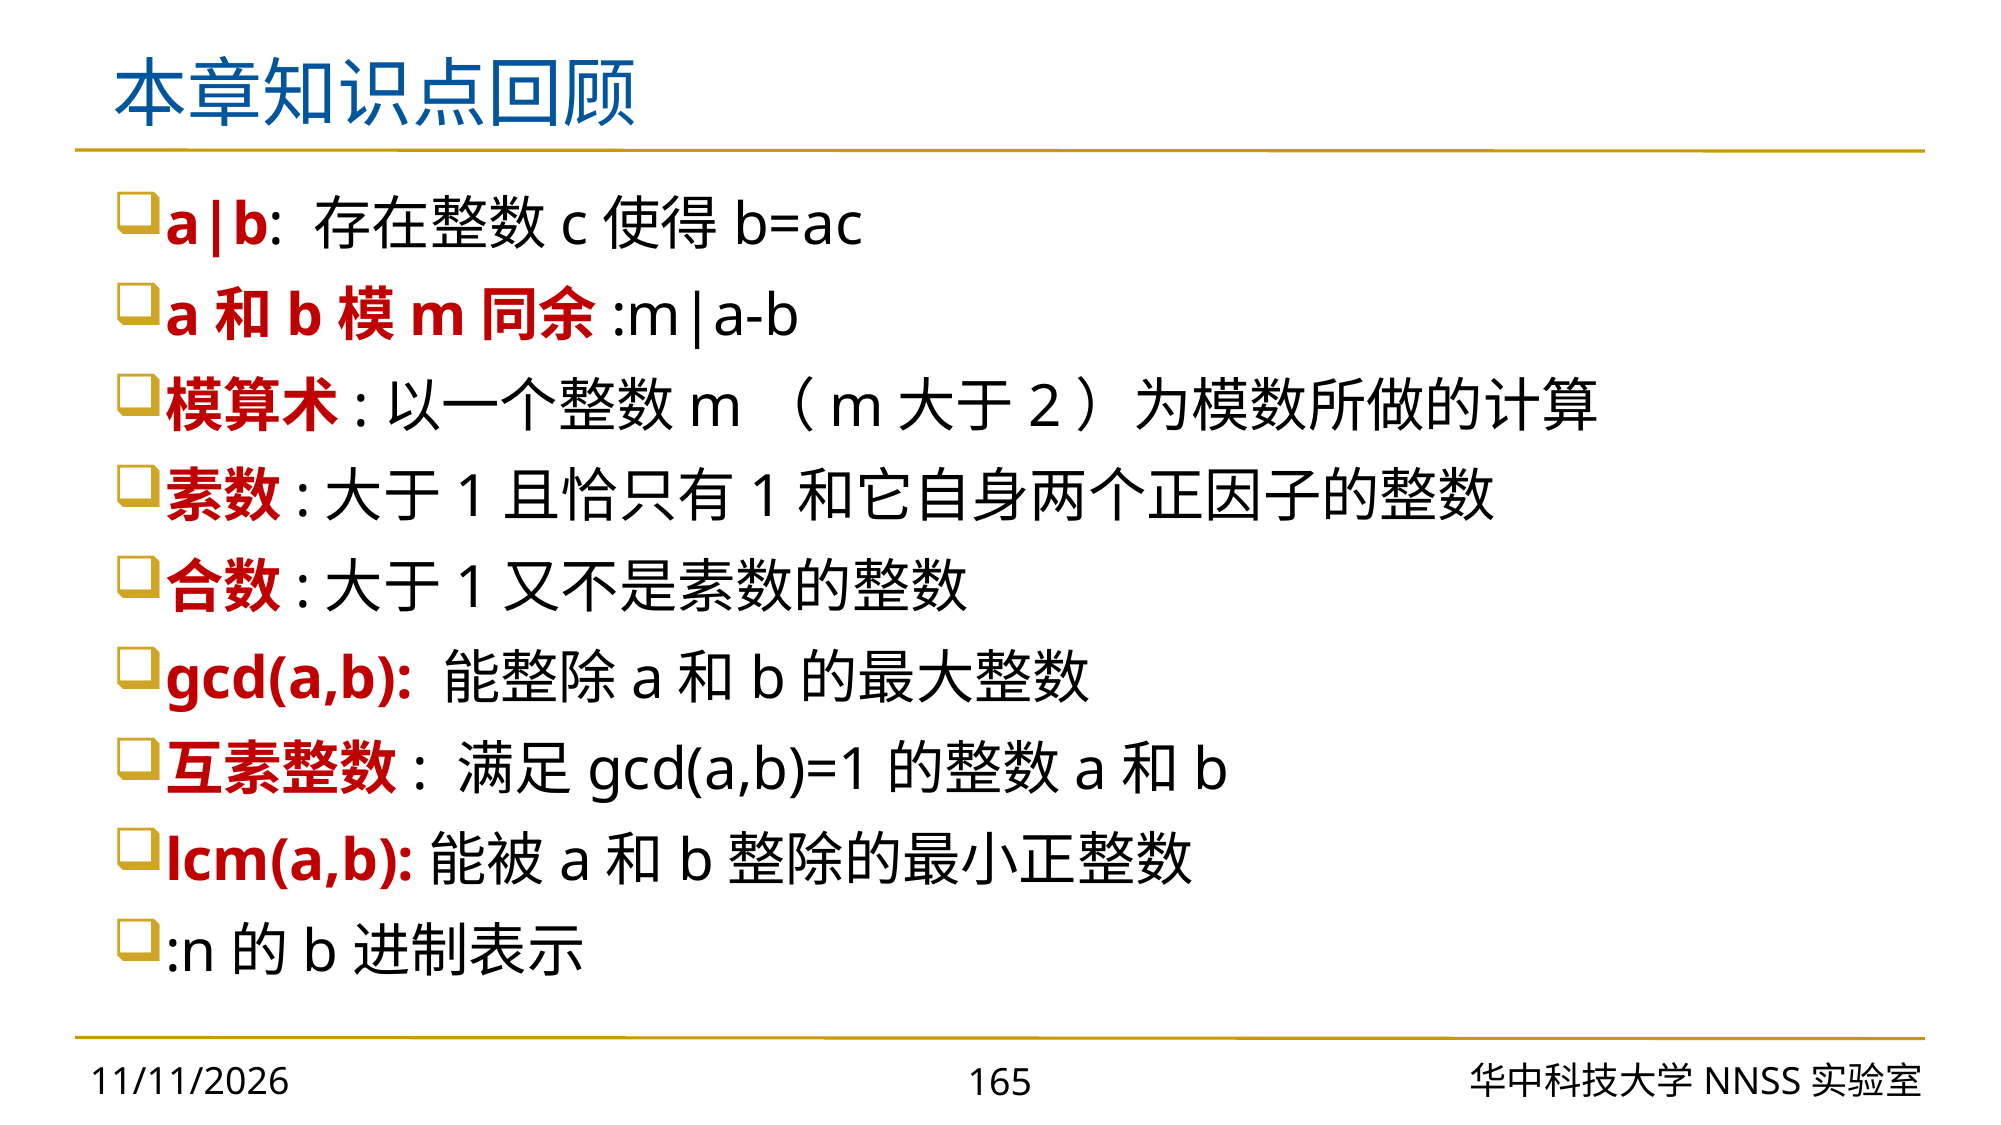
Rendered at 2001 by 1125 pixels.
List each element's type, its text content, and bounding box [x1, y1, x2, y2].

slide_number 165 [699, 1050, 1262, 1111]
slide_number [75, 1050, 550, 1111]
title 本章知识点回顾 [97, 44, 1900, 149]
footer 华中科技大学NNSS实验室 [1262, 1050, 1938, 1113]
